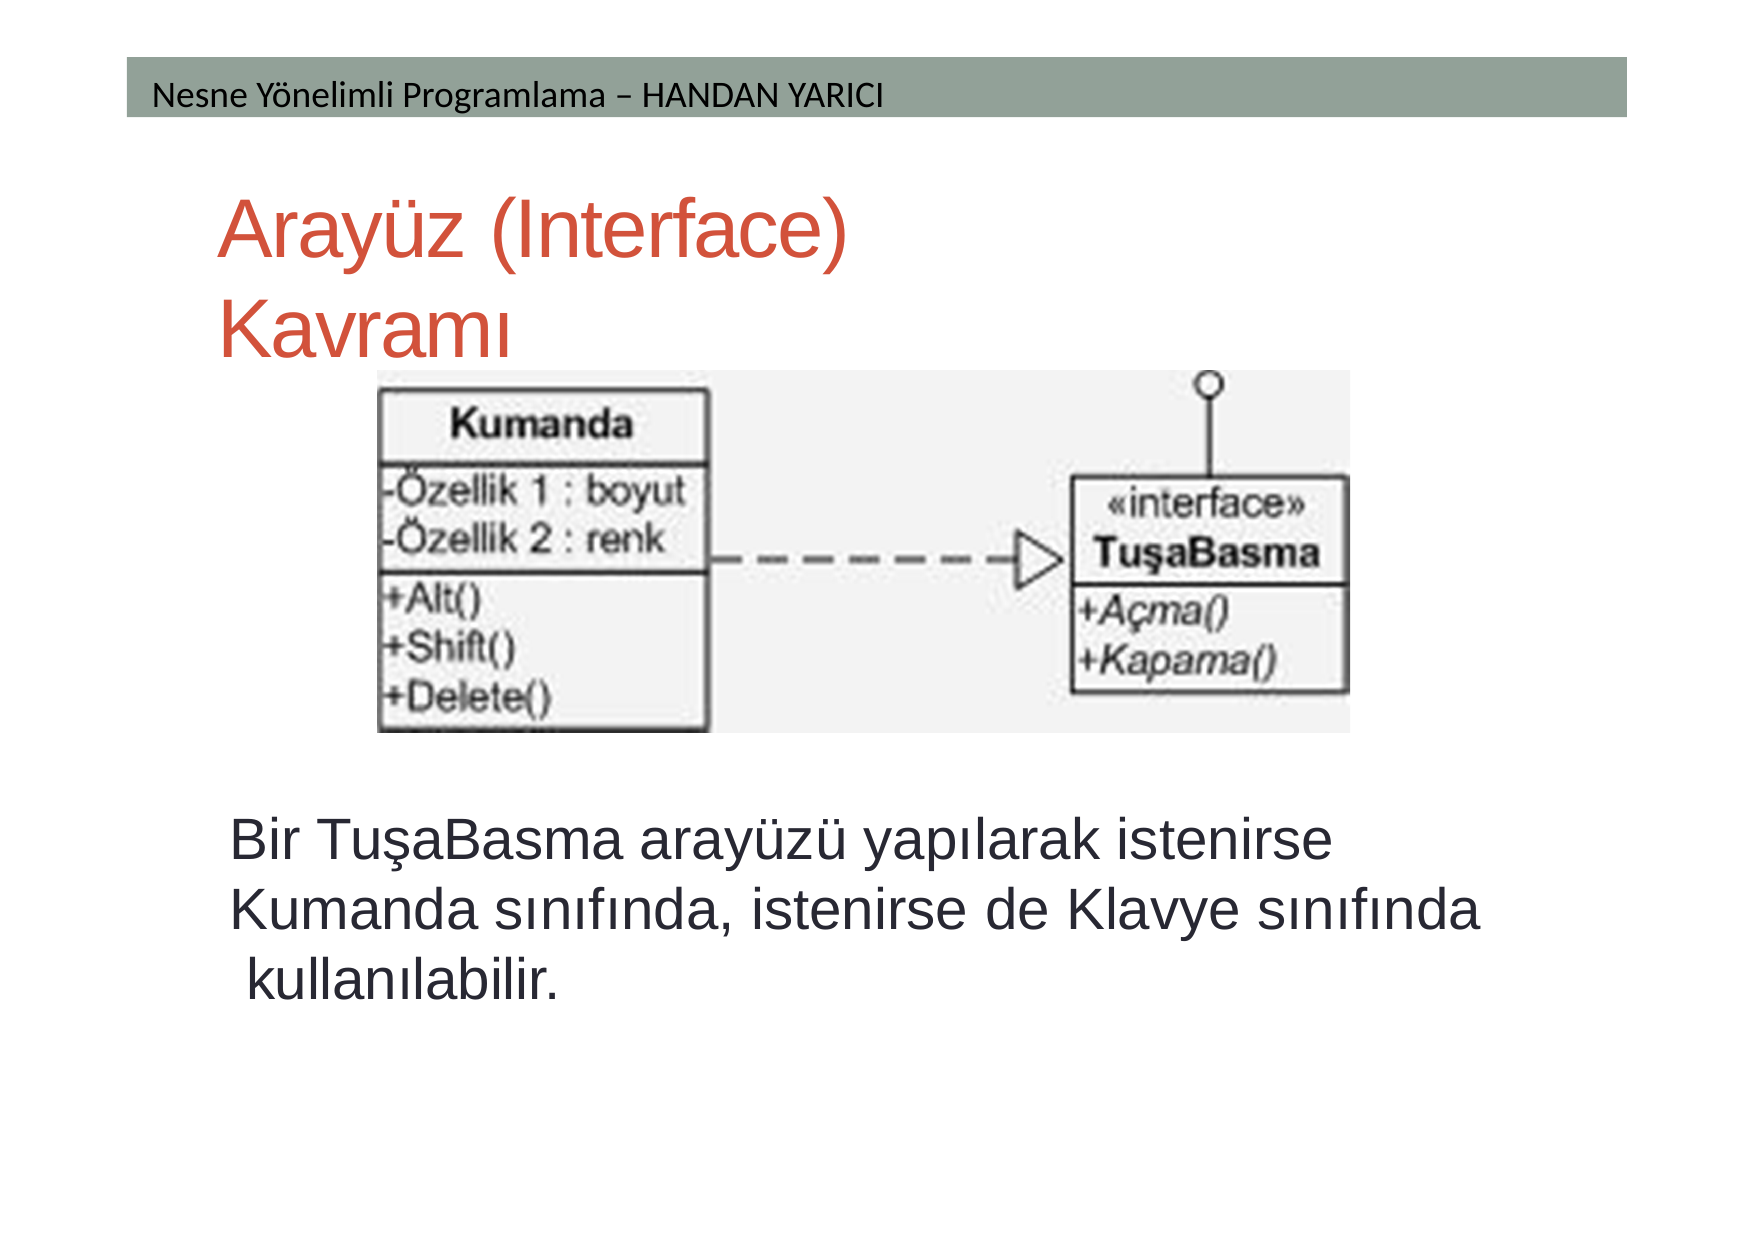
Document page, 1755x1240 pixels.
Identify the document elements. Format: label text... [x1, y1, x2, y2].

text_box [377, 370, 1351, 733]
title Arayüz (Interface) Kavramı [215, 171, 1164, 381]
text_box Nesne Yönelimli Programlama – HANDAN YARICI [137, 62, 901, 123]
text_box Bir TuşaBasma arayüzü yapılarak istenirse Kumanda sınıfında, istenirse de Klavye sınıfında kullanılabilir. [227, 798, 1486, 1011]
